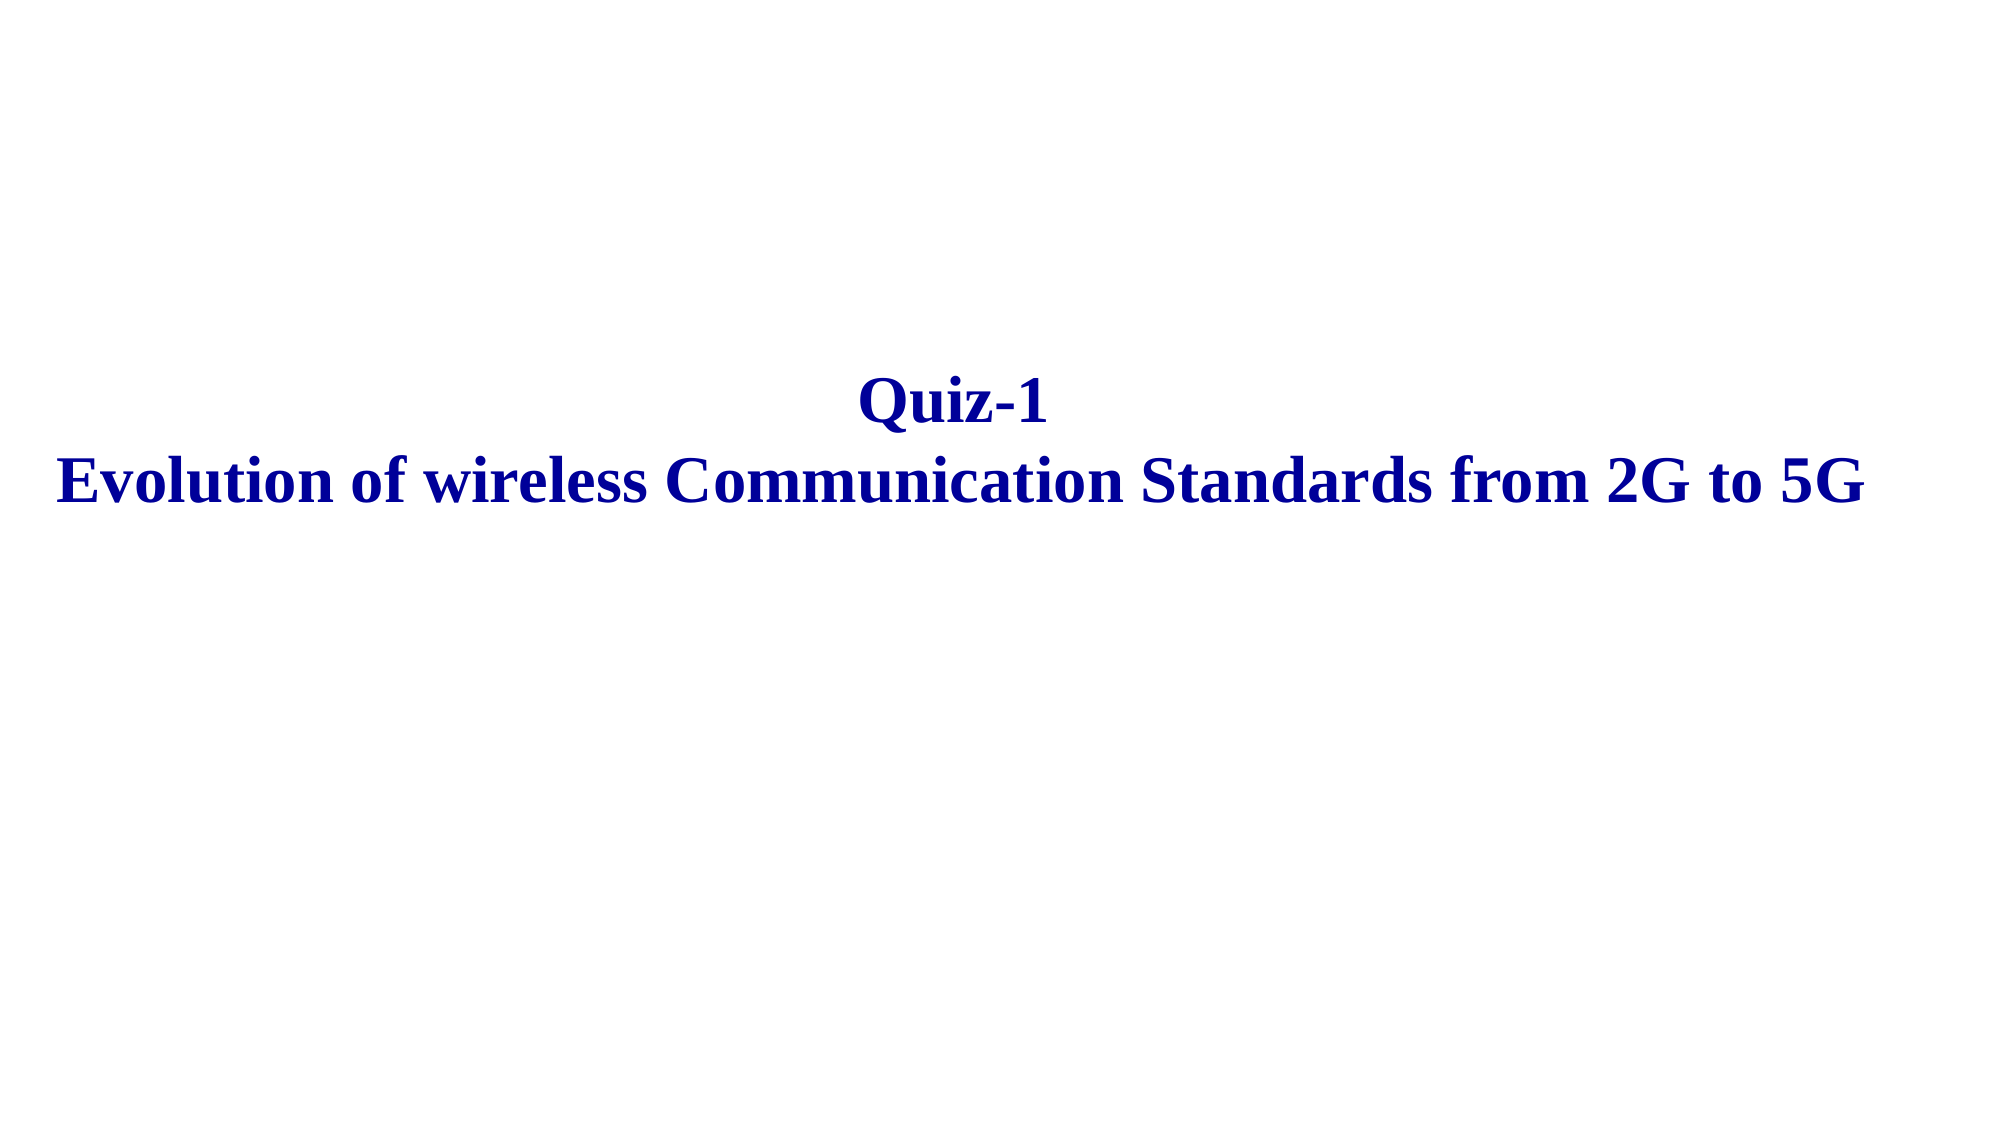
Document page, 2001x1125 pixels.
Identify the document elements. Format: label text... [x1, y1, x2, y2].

text_box Quiz-1 Evolution of wireless Communication Standards from 2G to 5G [37, 348, 1888, 524]
